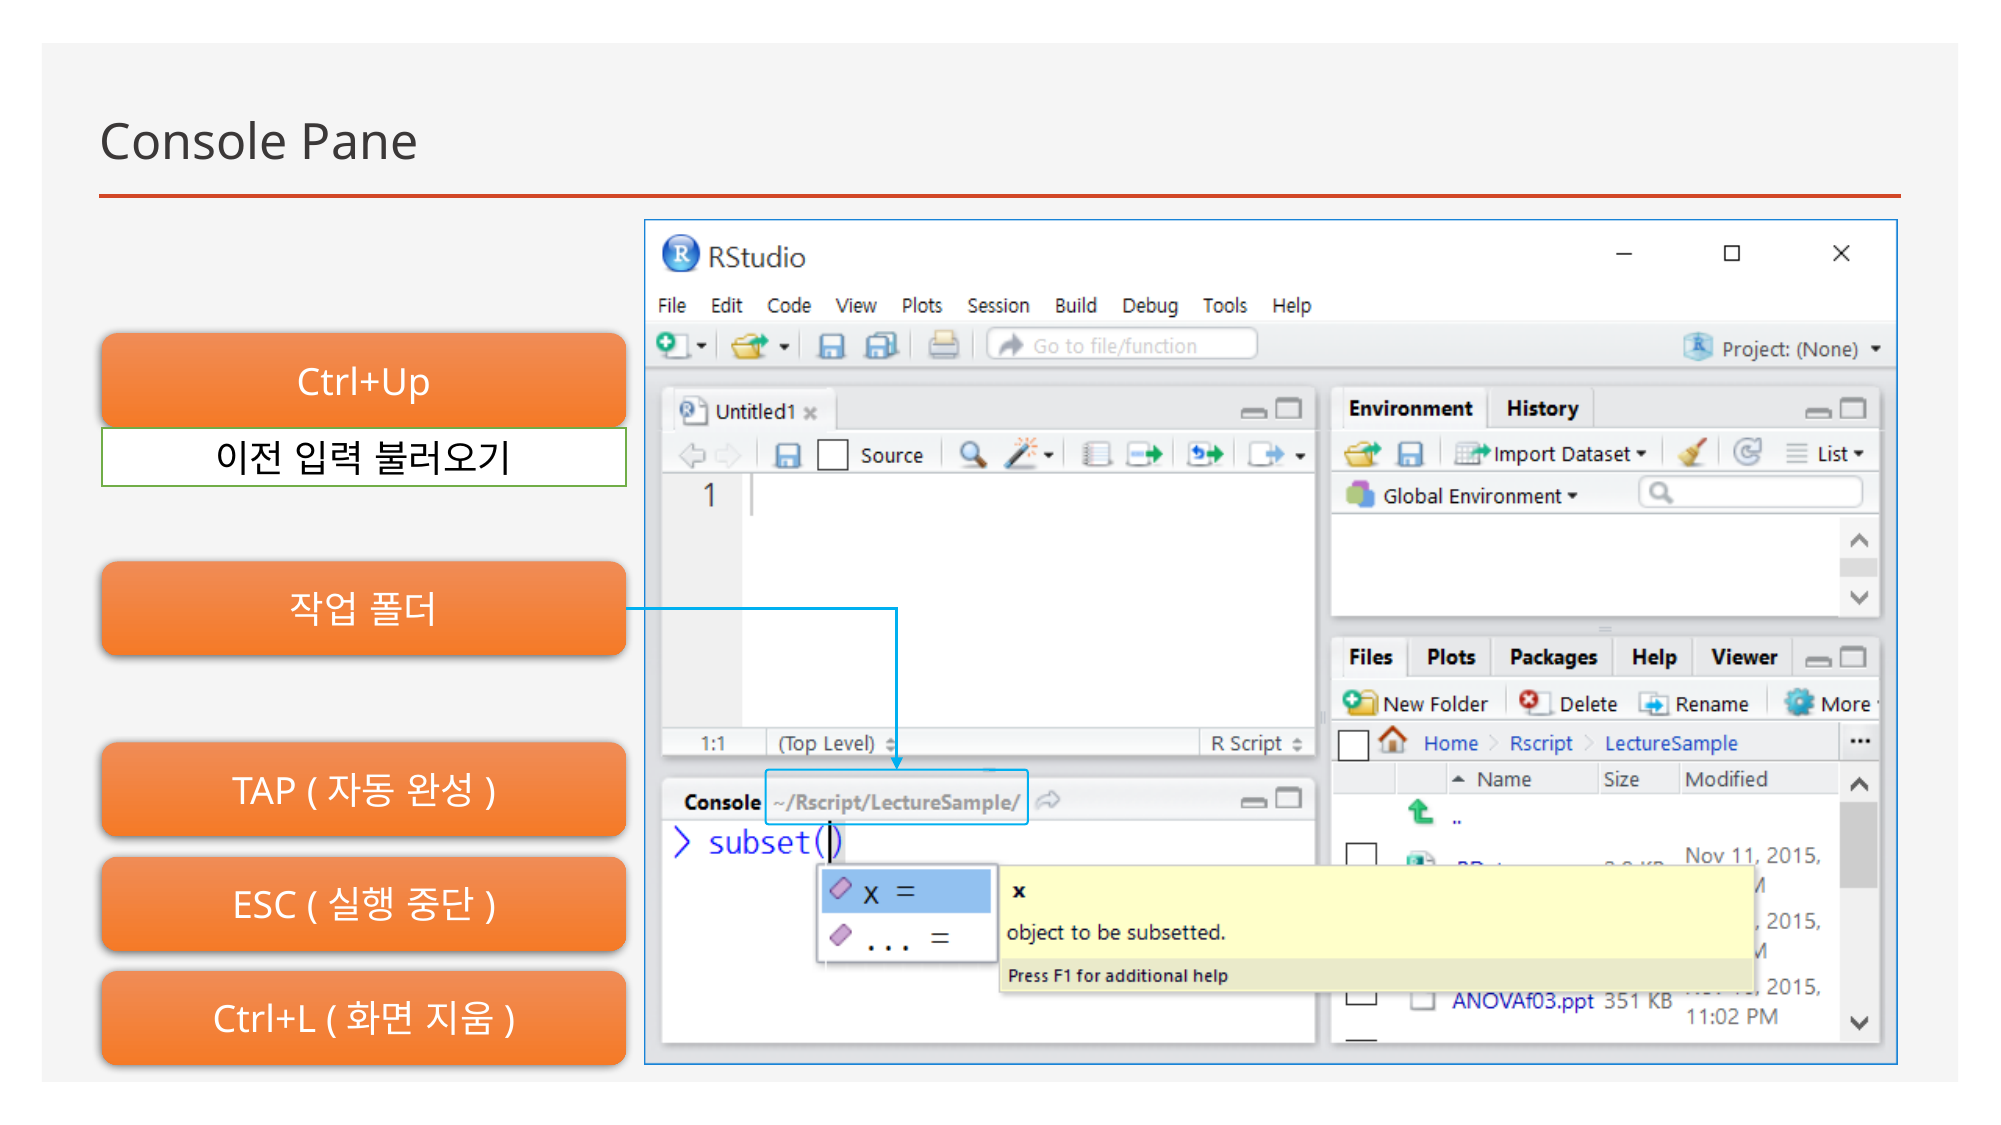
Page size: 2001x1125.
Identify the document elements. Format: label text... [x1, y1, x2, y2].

text_box 작업 폴더 [101, 561, 627, 656]
list Console Pane [84, 72, 813, 178]
text_box ESC (실행 중단) [101, 856, 627, 951]
text_box TAP (자동 완성) [101, 742, 627, 837]
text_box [626, 608, 897, 770]
text_box 이전 입력 불러오기 [101, 427, 627, 487]
picture [767, 771, 1026, 823]
text_box Ctrl+L (화면 지움) [101, 970, 627, 1065]
picture [644, 219, 1898, 1065]
text_box Ctrl+Up [101, 333, 627, 427]
